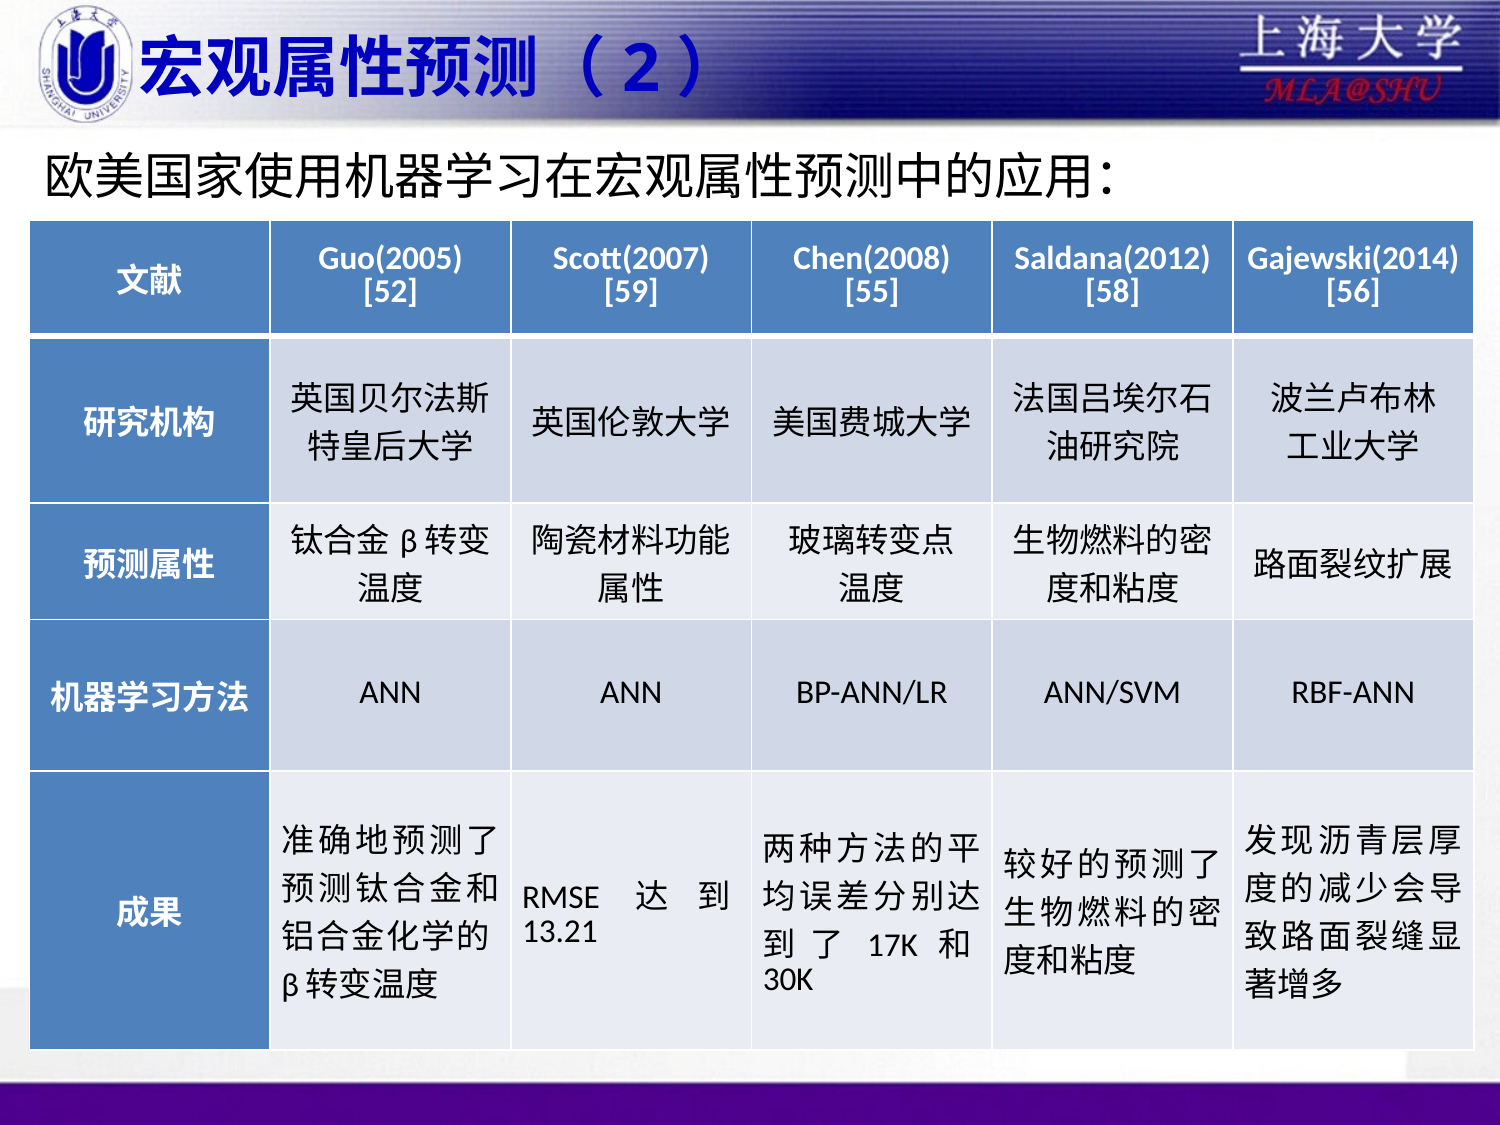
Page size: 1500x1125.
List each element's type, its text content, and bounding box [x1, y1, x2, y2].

table_cell ANN [512, 620, 751, 770]
title 宏观属性预测（2） [123, 0, 1474, 131]
table_cell 路面裂纹扩展 [1234, 504, 1473, 619]
table_cell 发现沥青层厚度的减少会导致路面裂缝显著增多 [1234, 772, 1473, 1049]
table_cell 英国贝尔法斯特皇后大学 [271, 339, 510, 502]
table_cell 法国吕埃尔石油研究院 [993, 339, 1232, 502]
table_cell 波兰卢布林 工业大学 [1234, 339, 1473, 502]
table_cell 钛合金β转变温度 [271, 504, 510, 619]
table_cell 机器学习方法 [30, 620, 269, 770]
table_cell 玻璃转变点 温度 [752, 504, 991, 619]
table_header Gajewski(2014)[56] [1234, 221, 1473, 333]
table_cell RBF-ANN [1234, 620, 1473, 770]
table_cell 两种方法的平均误差分别达到了17K和30K [752, 772, 991, 1049]
table_cell 预测属性 [30, 504, 269, 619]
table_cell ANN [271, 620, 510, 770]
table_header Guo(2005) [52] [271, 221, 510, 333]
picture [0, 0, 1500, 1125]
table_header Scott(2007) [59] [512, 221, 751, 333]
table_cell 英国伦敦大学 [512, 339, 751, 502]
table_header Saldana(2012) [58] [993, 221, 1232, 333]
table_cell RMSE达到13.21 [512, 772, 751, 1049]
table_cell 较好的预测了生物燃料的密度和粘度 [993, 772, 1232, 1049]
table_cell 研究机构 [30, 339, 269, 502]
table_cell 陶瓷材料功能属性 [512, 504, 751, 619]
text_box 欧美国家使用机器学习在宏观属性预测中的应用： [29, 137, 1128, 212]
table_cell 成果 [30, 772, 269, 1049]
table_cell BP-ANN/LR [752, 620, 991, 770]
table_header Chen(2008) [55] [752, 221, 991, 333]
table_header 文献 [30, 221, 269, 333]
table_cell ANN/SVM [993, 620, 1232, 770]
table_cell 准确地预测了预测钛合金和铝合金化学的β转变温度 [271, 772, 510, 1049]
table_cell 生物燃料的密度和粘度 [993, 504, 1232, 619]
table_cell 美国费城大学 [752, 339, 991, 502]
